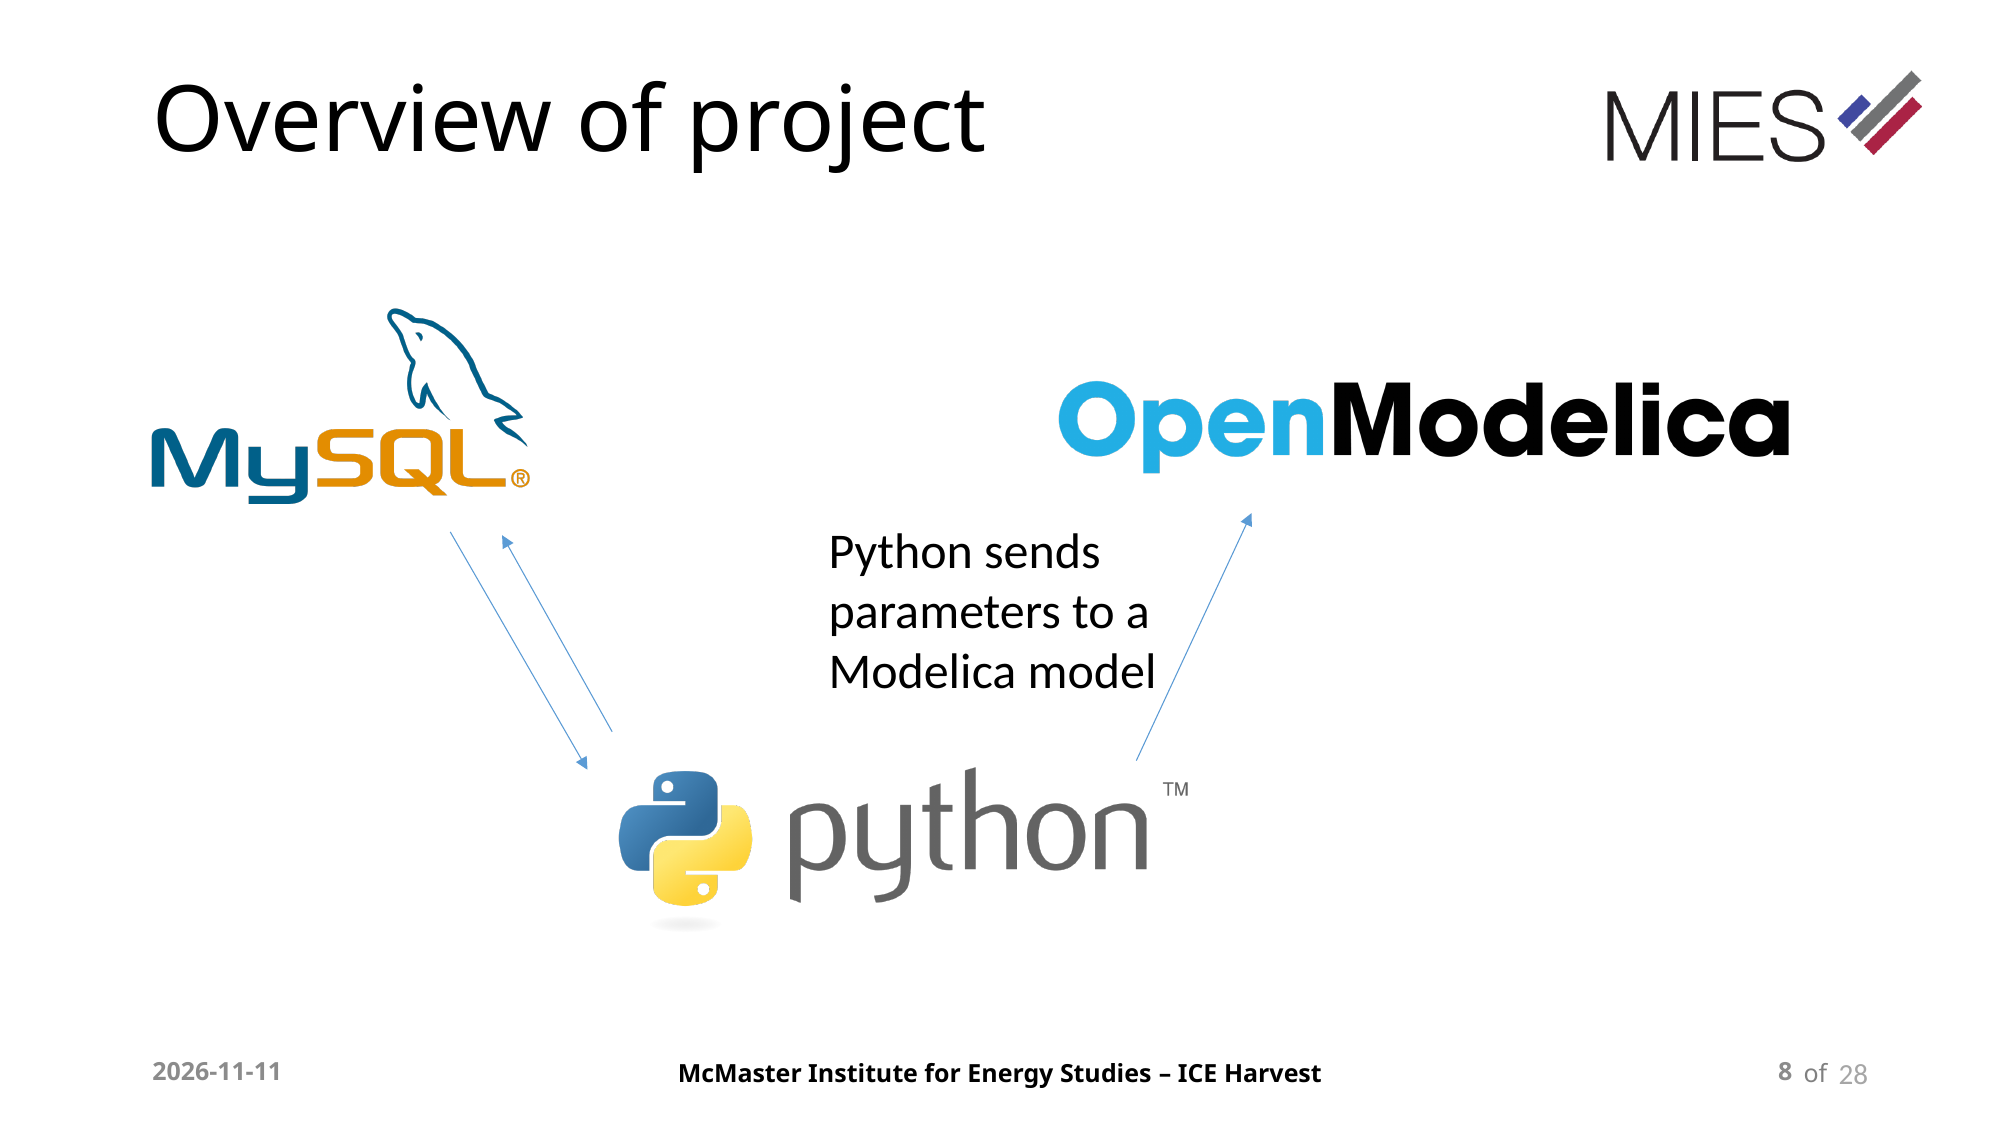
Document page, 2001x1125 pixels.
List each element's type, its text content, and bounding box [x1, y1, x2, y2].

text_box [1136, 513, 1252, 761]
text_box 28 [1823, 1048, 1903, 1098]
slide_number 8 [1357, 1042, 1808, 1103]
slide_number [137, 1042, 588, 1103]
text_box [450, 531, 588, 770]
text_box Python sends parameters to a Modelica model [813, 510, 1194, 706]
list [151, 308, 530, 504]
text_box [588, 535, 613, 732]
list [612, 763, 1194, 936]
picture [1039, 375, 1808, 479]
title Overview of project [137, 20, 1517, 225]
